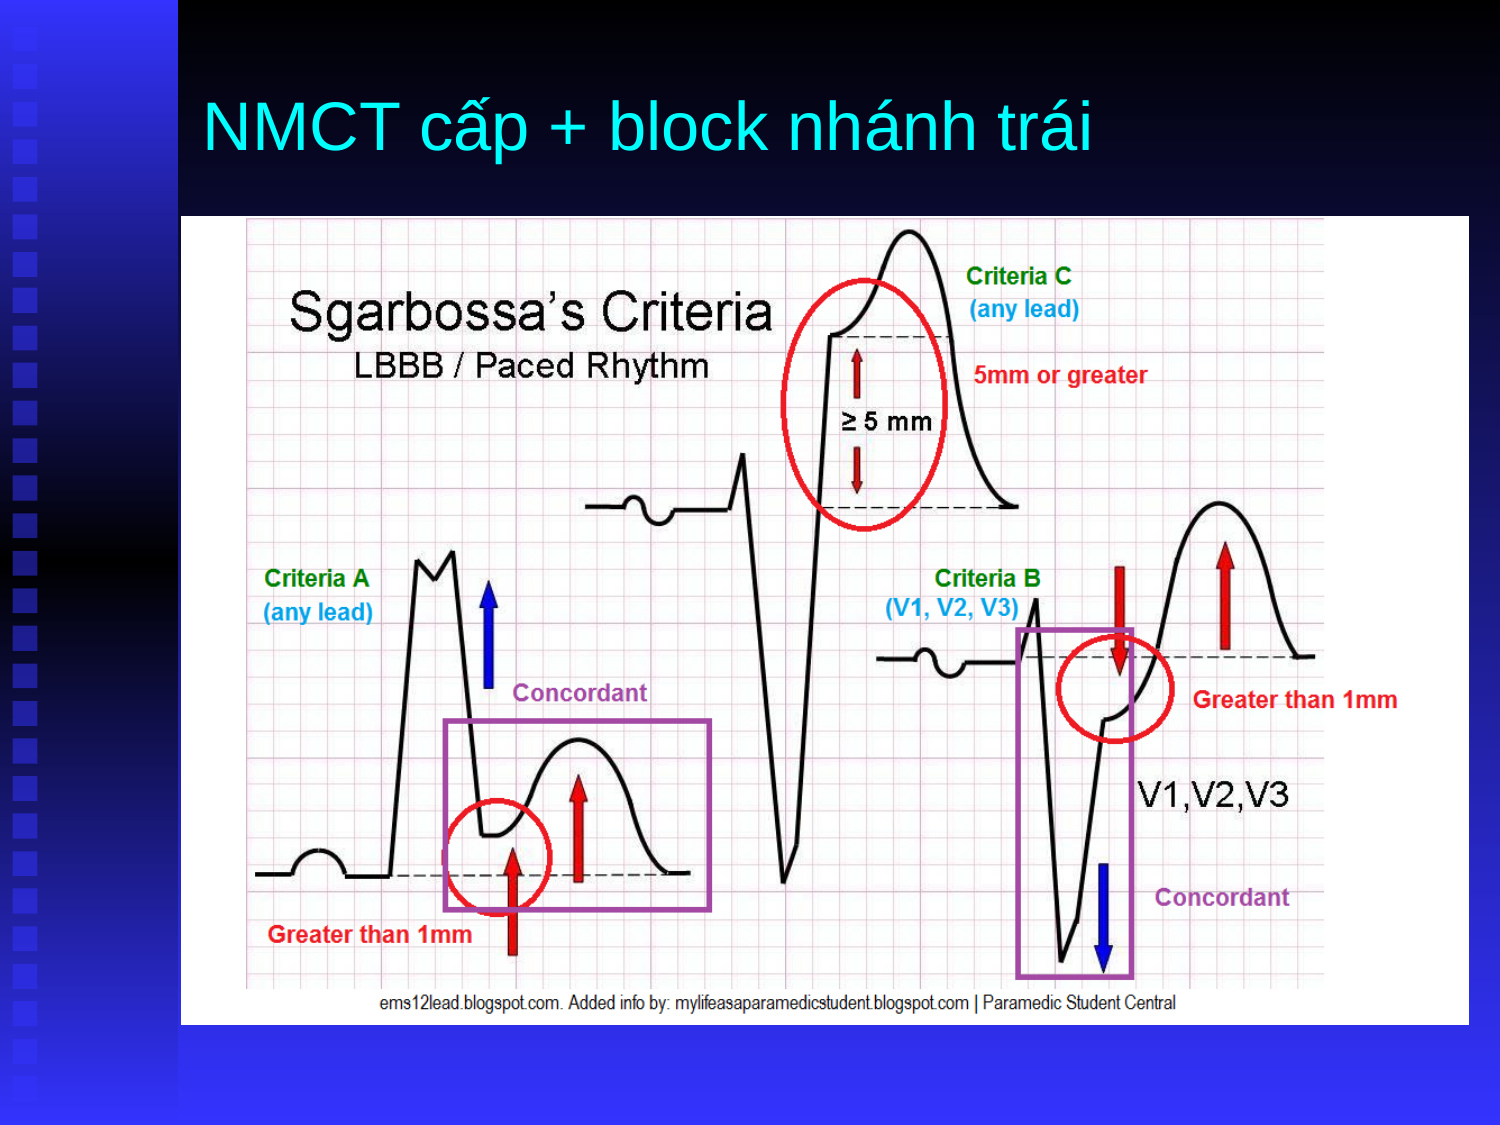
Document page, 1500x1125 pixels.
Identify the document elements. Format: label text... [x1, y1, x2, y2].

picture [180, 216, 1469, 1026]
title NMCT cấp + block nhánh trái [187, 29, 1463, 215]
